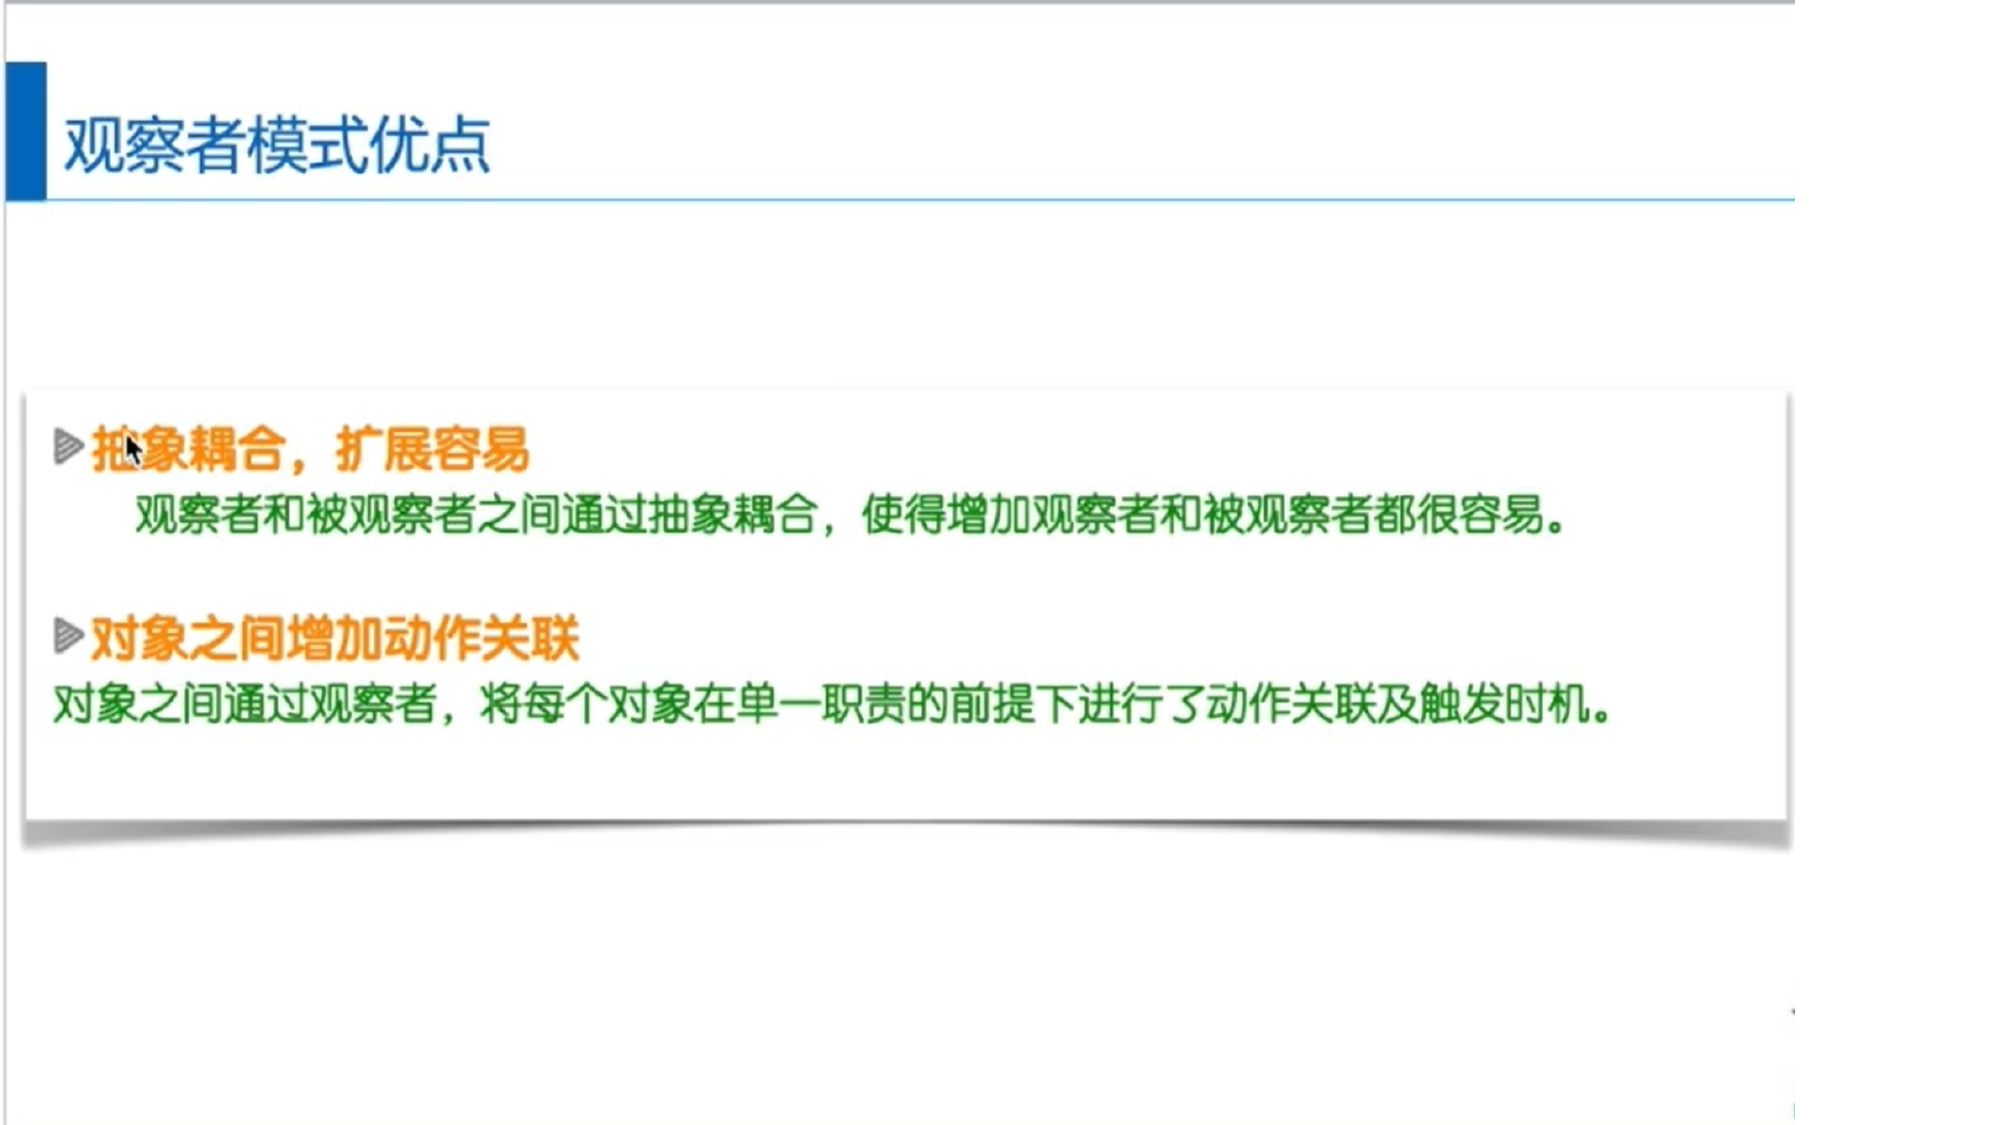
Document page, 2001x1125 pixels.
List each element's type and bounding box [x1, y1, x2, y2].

picture [0, 0, 1795, 1125]
